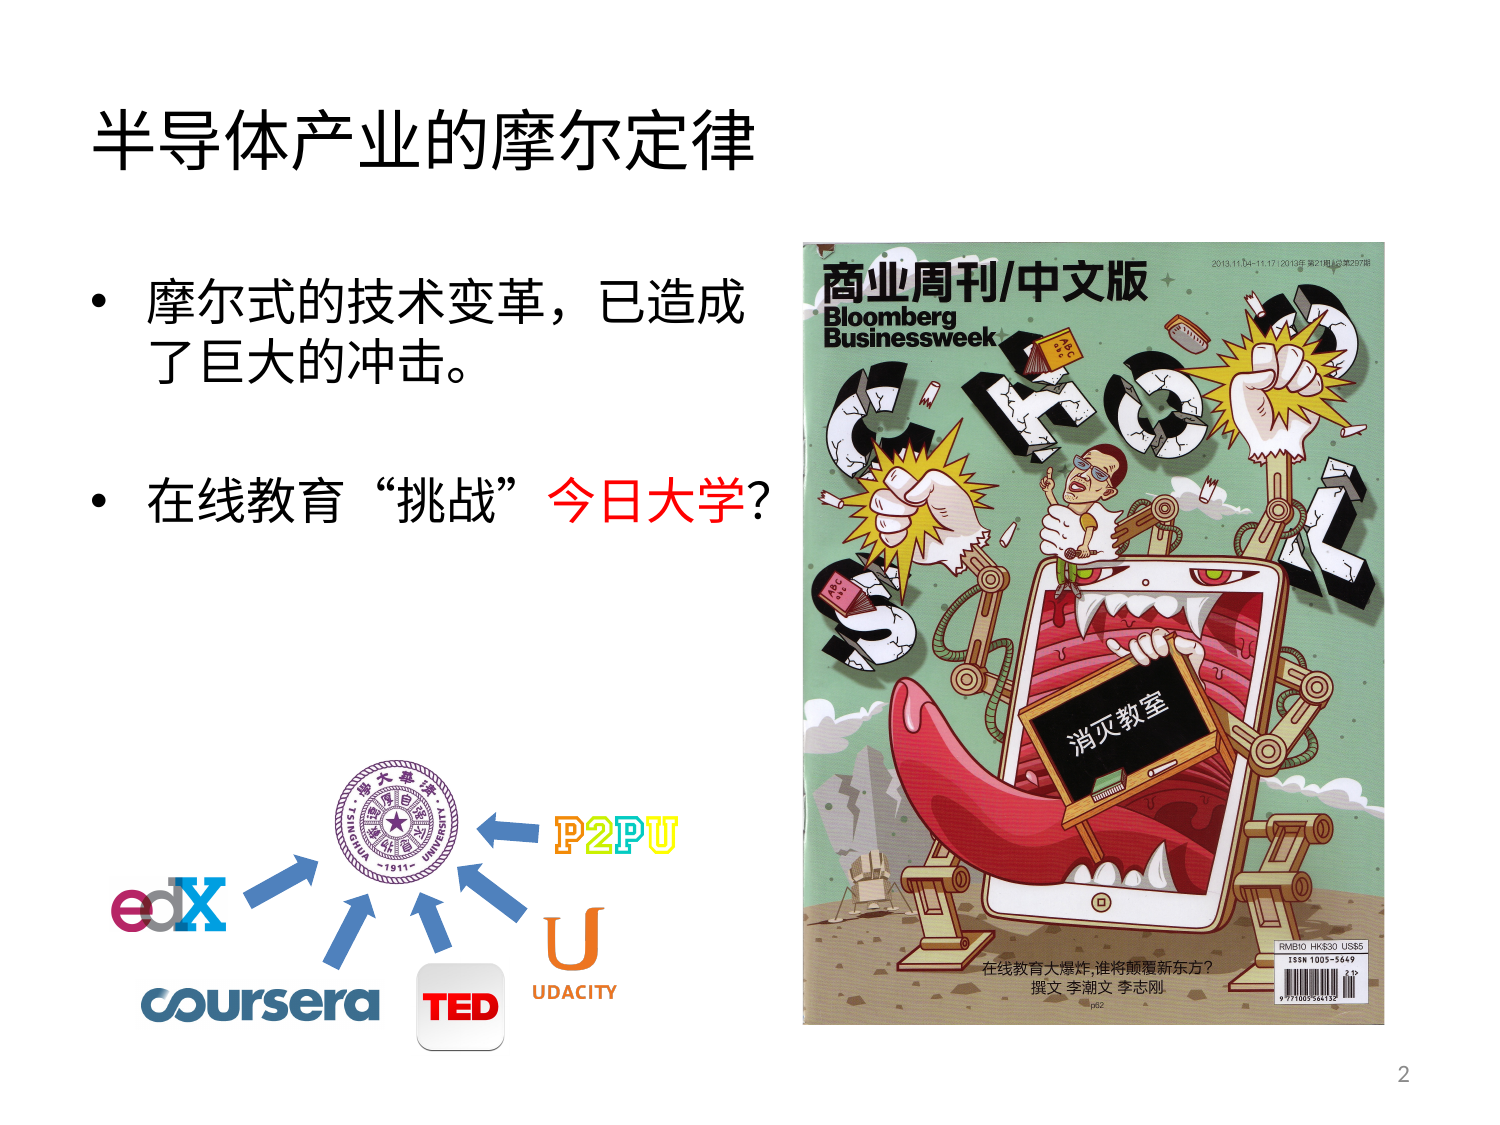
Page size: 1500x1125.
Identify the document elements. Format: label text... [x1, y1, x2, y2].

picture [411, 956, 510, 1056]
list 摩尔式的技术变革，已造成了巨大的冲击。 在线教育“挑战”今日大学？ [75, 262, 786, 750]
text_box [484, 872, 530, 926]
picture [555, 816, 678, 854]
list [802, 242, 1385, 1026]
slide_number 2 [1074, 1042, 1425, 1103]
picture [532, 907, 617, 1000]
text_box [240, 852, 308, 912]
picture [135, 979, 385, 1031]
picture [109, 876, 228, 933]
text_box [407, 913, 455, 955]
title 半导体产业的摩尔定律 [75, 45, 1425, 233]
picture [314, 739, 480, 905]
text_box [320, 913, 378, 973]
text_box [484, 810, 542, 851]
